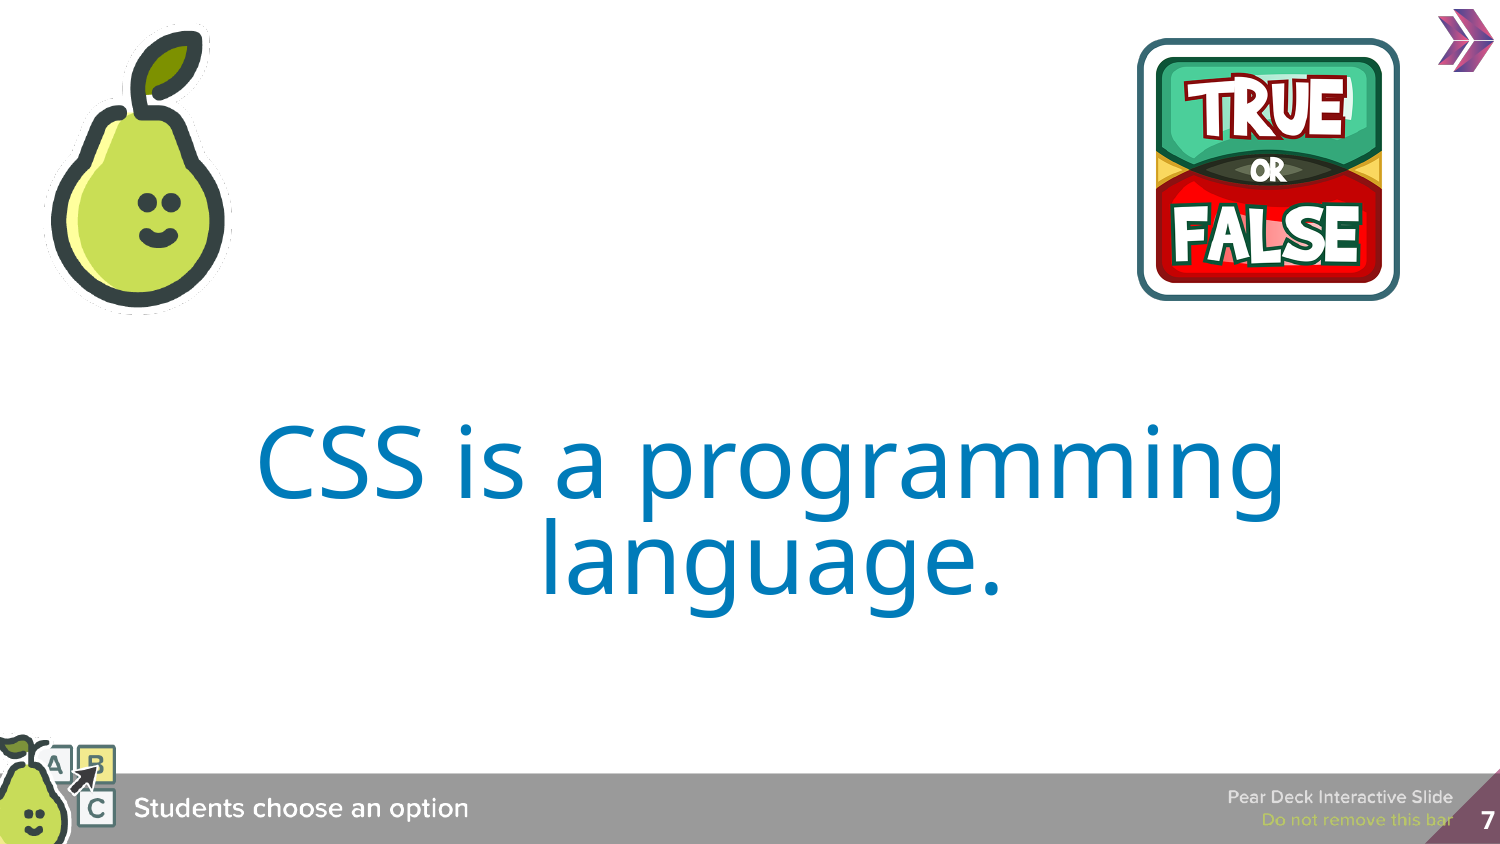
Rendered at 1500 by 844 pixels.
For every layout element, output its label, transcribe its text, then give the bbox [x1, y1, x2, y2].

picture [1438, 9, 1494, 72]
picture [0, 726, 1500, 844]
title CSS is a programming language. [144, 421, 1401, 655]
picture [1137, 37, 1401, 301]
picture [43, 23, 232, 315]
